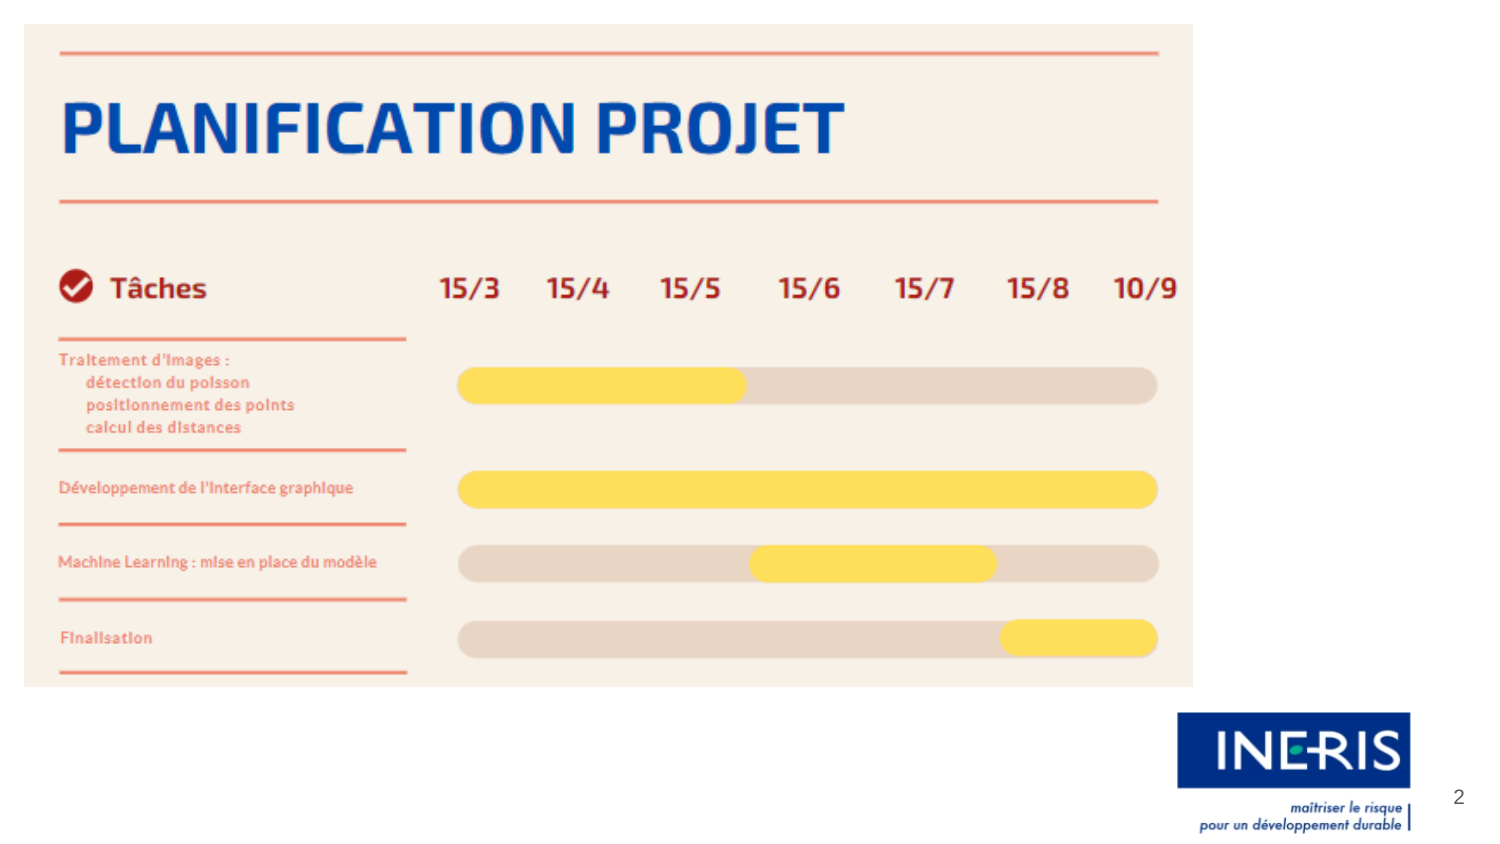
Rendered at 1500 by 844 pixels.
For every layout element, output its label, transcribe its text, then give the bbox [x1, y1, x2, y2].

picture [24, 24, 1193, 687]
picture [1171, 703, 1421, 839]
slide_number ‹#› [1424, 764, 1480, 830]
